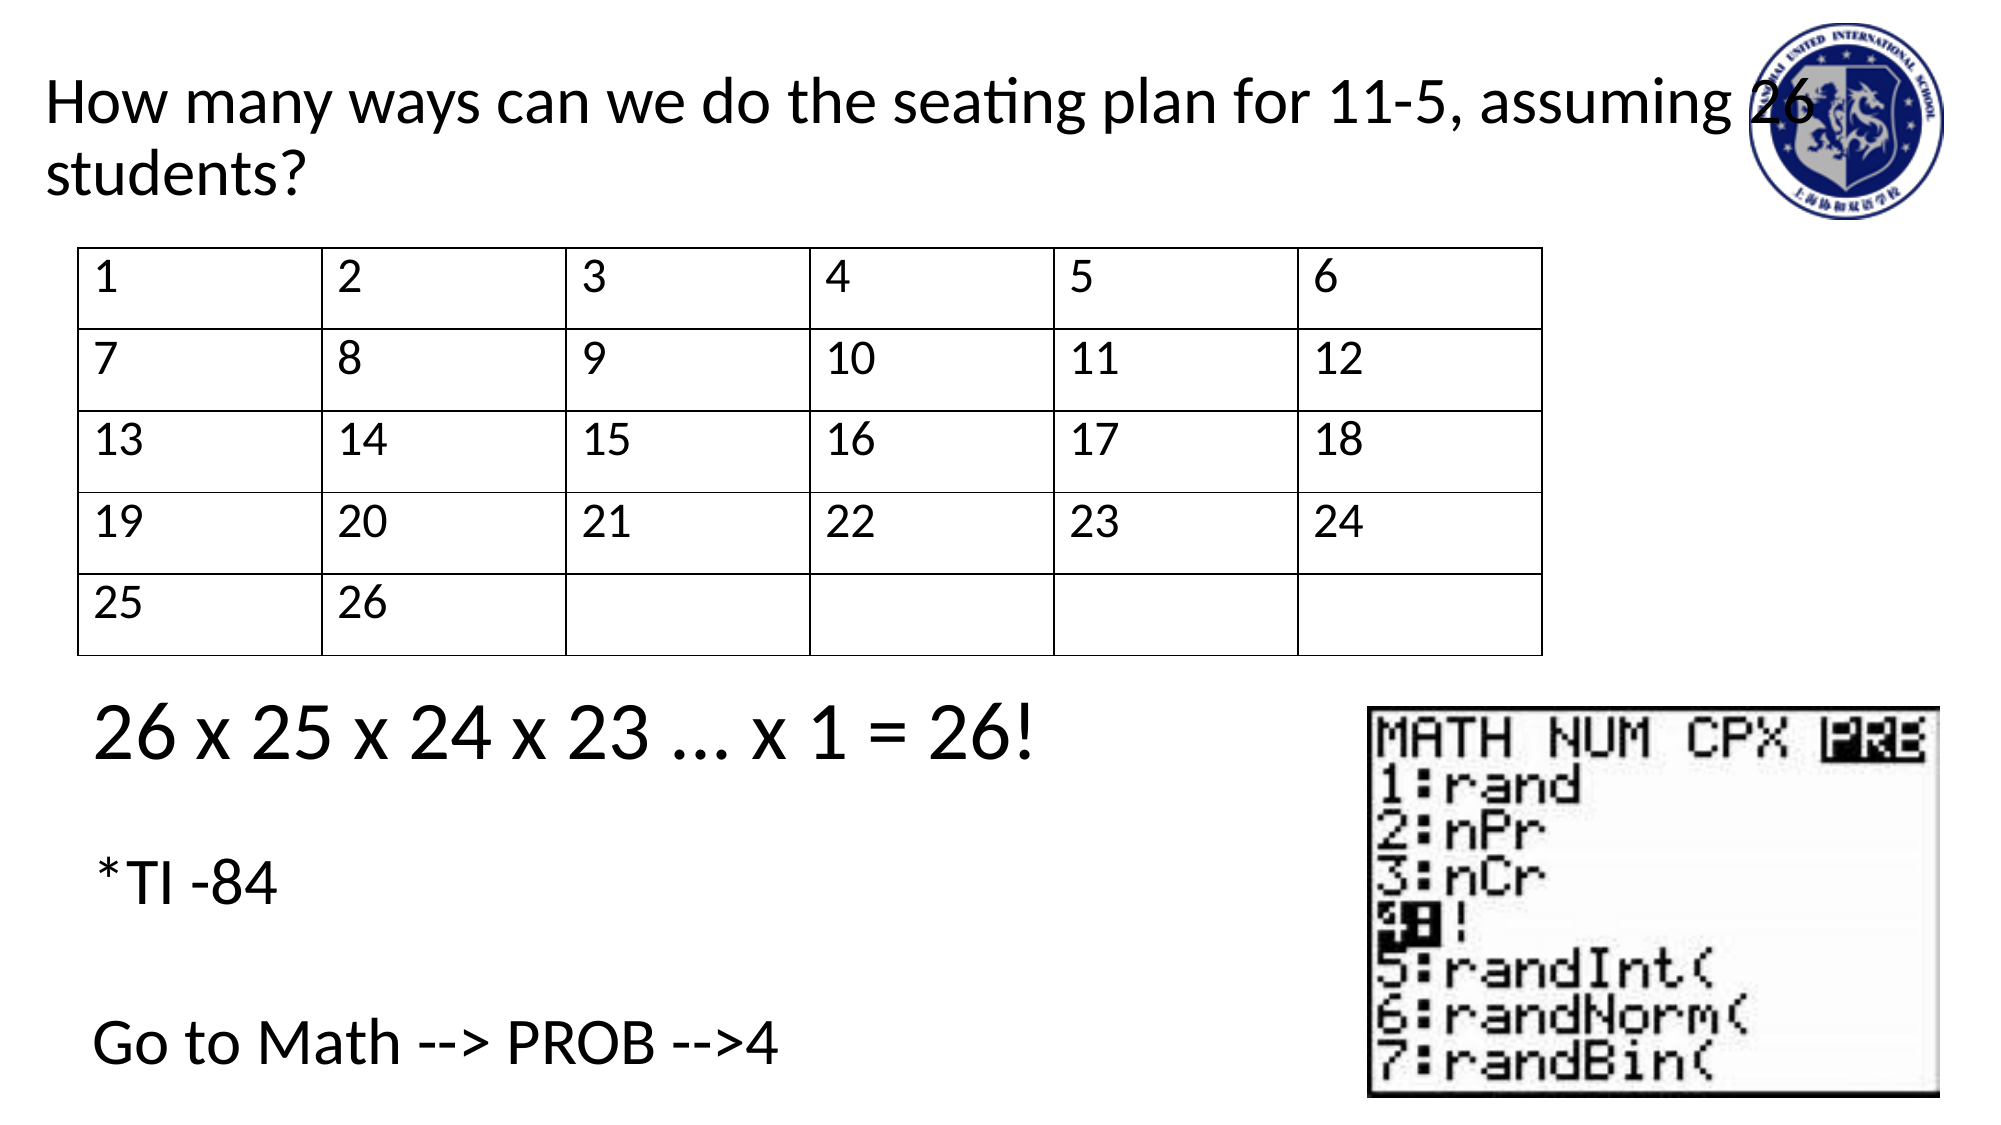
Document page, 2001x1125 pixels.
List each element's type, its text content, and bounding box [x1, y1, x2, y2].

table_cell 7 [79, 330, 321, 410]
table_cell [567, 575, 809, 655]
table_cell 16 [811, 412, 1053, 492]
list How many ways can we do the seating plan for 11-5, assuming 26 students? [30, 58, 1970, 785]
table_header 5 [1055, 249, 1297, 328]
table_cell 17 [1055, 412, 1297, 492]
table_header 3 [567, 249, 809, 328]
picture [1367, 706, 1941, 1099]
table_cell 20 [323, 493, 565, 573]
table_cell 8 [323, 330, 565, 410]
picture [1749, 23, 1944, 58]
table_cell 25 [79, 575, 321, 655]
table_cell [811, 575, 1053, 655]
table_cell 19 [79, 493, 321, 573]
table_cell 23 [1055, 493, 1297, 573]
table_header 2 [323, 249, 565, 328]
text_box 26 x 25 x 24 x 23 ... x 1 = 26! [78, 668, 1149, 784]
table_cell 22 [811, 493, 1053, 573]
table_cell 10 [811, 330, 1053, 410]
table_cell 9 [567, 330, 809, 410]
table_cell 14 [323, 412, 565, 492]
table_cell 12 [1299, 330, 1541, 410]
table_header 4 [811, 249, 1053, 328]
text_box *TI -84 Go to Math --> PROB -->4 [78, 830, 1290, 1085]
table_cell 15 [567, 412, 809, 492]
table_header 6 [1299, 249, 1541, 328]
table_cell 24 [1299, 493, 1541, 573]
table_cell 13 [79, 412, 321, 492]
table_cell [1299, 575, 1541, 655]
table_cell 18 [1299, 412, 1541, 492]
table_cell 26 [323, 575, 565, 655]
table_header 1 [79, 249, 321, 328]
table_cell 21 [567, 493, 809, 573]
table_cell [1055, 575, 1297, 655]
table_cell 11 [1055, 330, 1297, 410]
